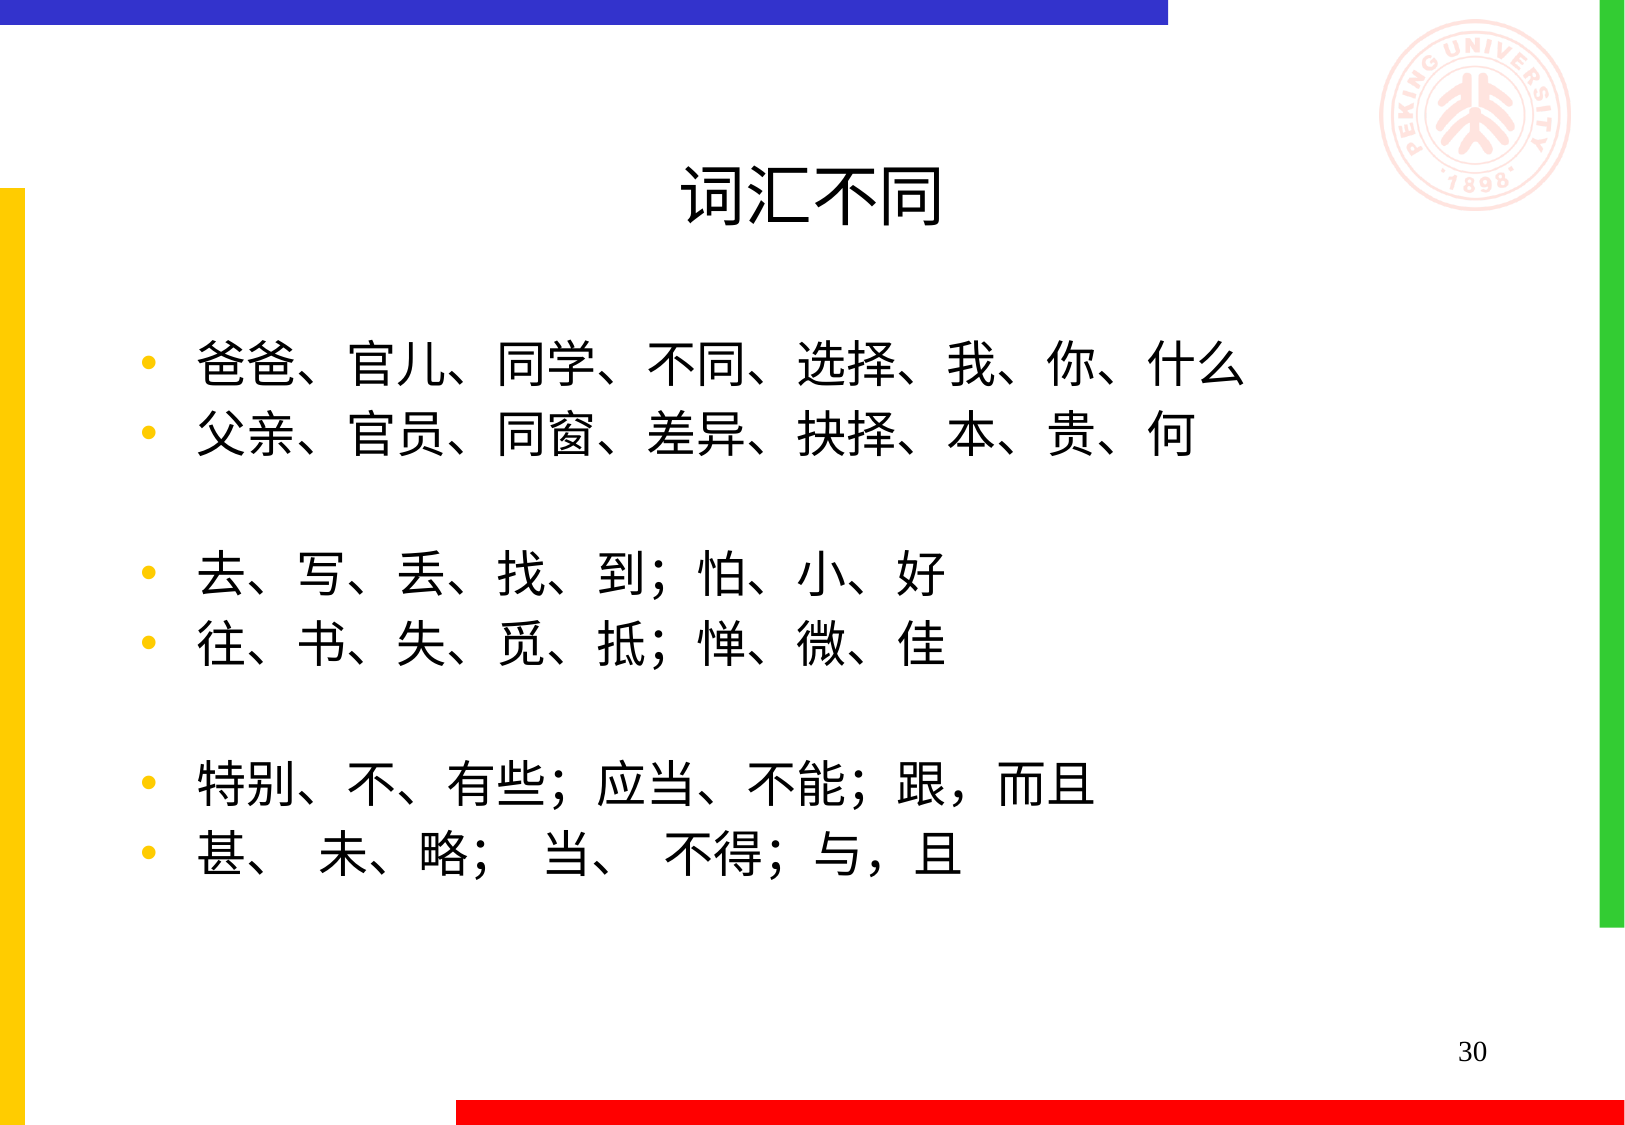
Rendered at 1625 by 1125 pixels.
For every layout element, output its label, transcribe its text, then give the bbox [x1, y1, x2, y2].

list 爸爸、官儿、同学、不同、选择、我、你、什么 父亲、官员、同窗、差异、抉择、本、贵、何 去、写、丢、找、到；怕、小、好 往、书、失、觅、抵；惮、微、佳 特别、不、有些；应当、不能；跟，而且 甚、 未、略； 当、 不得；与，且 [125, 324, 1506, 1066]
title 词汇不同 [121, 99, 1503, 288]
slide_number 30 [1164, 1025, 1503, 1100]
